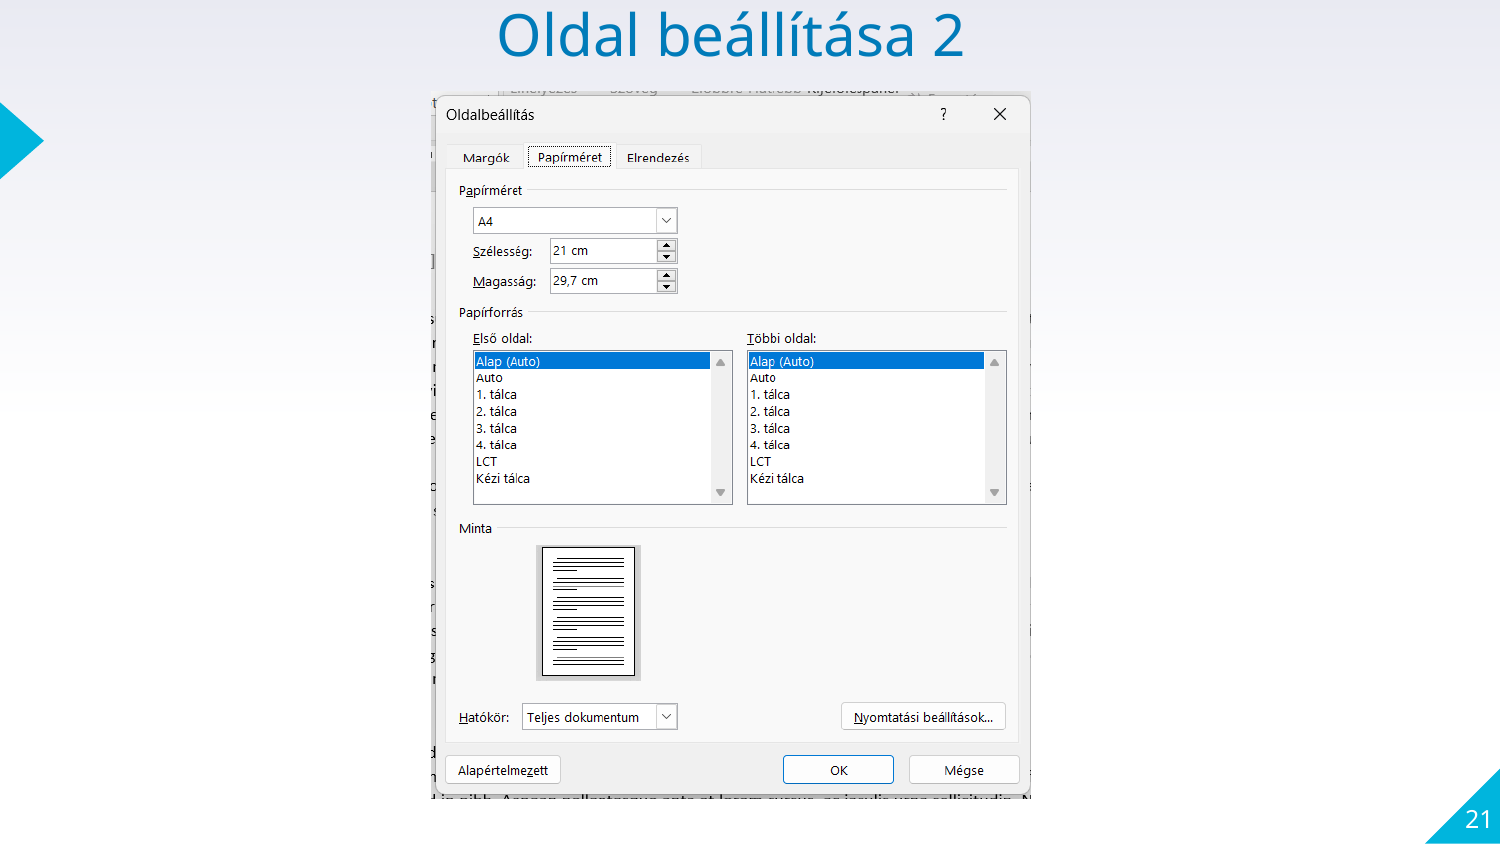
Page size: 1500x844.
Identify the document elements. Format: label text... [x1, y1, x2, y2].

slide_number 21 [1418, 760, 1494, 838]
picture [431, 91, 1031, 800]
title Oldal beállítása 2 [78, 11, 1384, 73]
